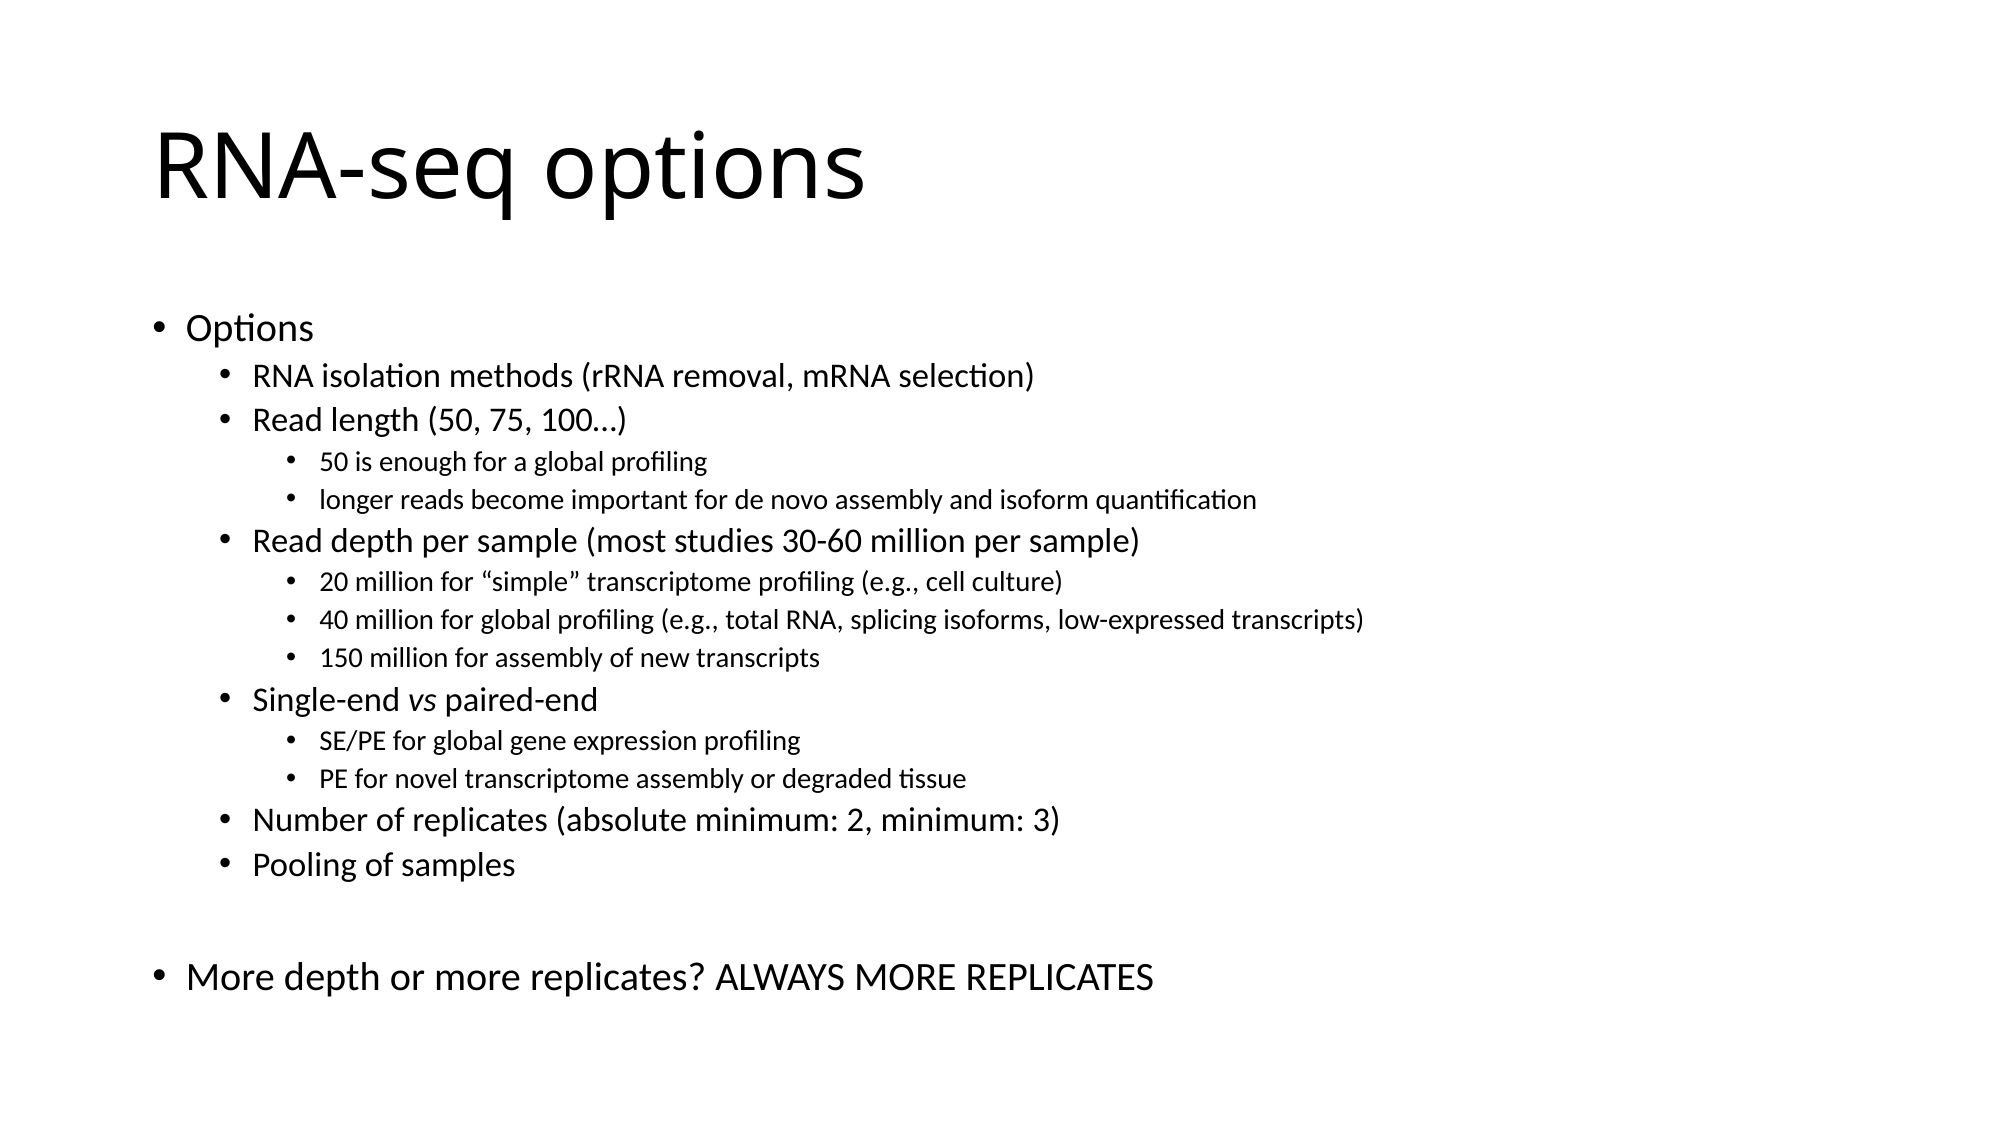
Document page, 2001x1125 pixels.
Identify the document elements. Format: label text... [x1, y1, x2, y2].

title RNA-seq options [137, 59, 1863, 278]
list Options RNA isolation methods (rRNA removal, mRNA selection) Read length (50, 75, 100…) 50 is enough for a global profiling longer reads become important for de novo assembly and isoform quantification Read depth per sample (most studies 30-60 million per sample) 20 million for “simple” transcriptome profiling (e.g., cell culture) 40 million for global profiling (e.g., total RNA, splicing isoforms, low-expressed transcripts) 150 million for assembly of new transcripts Single-end vs paired-end SE/PE for global gene expression profiling PE for novel transcriptome assembly or degraded tissue Number of replicates (absolute minimum: 2, minimum: 3) Pooling of samples More depth or more replicates? ALWAYS MORE REPLICATES [137, 299, 1863, 1014]
